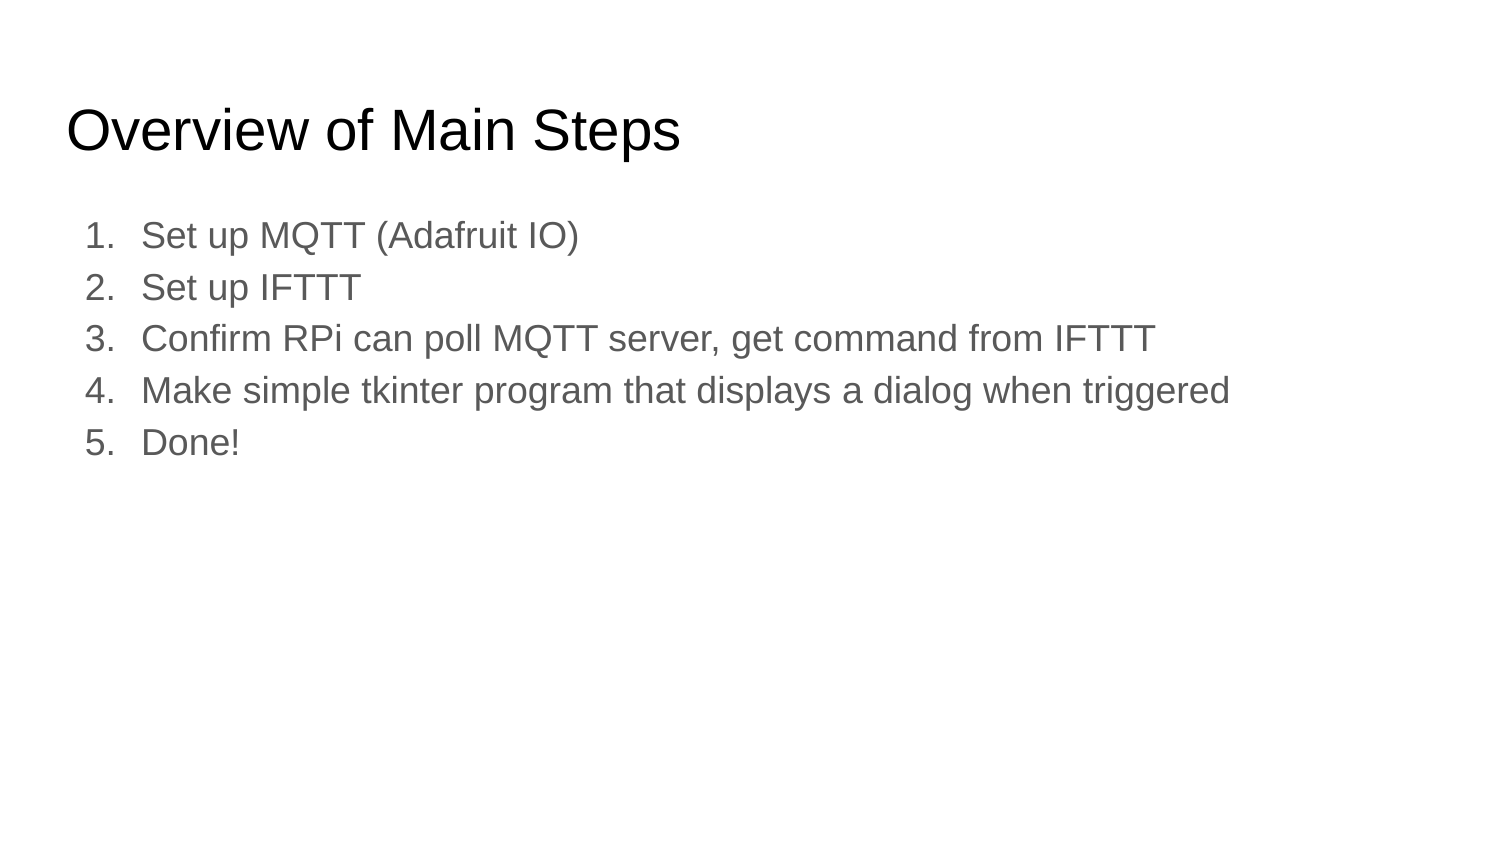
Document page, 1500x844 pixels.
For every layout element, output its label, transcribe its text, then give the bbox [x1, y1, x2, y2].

title Overview of Main Steps [51, 77, 1449, 171]
list Set up MQTT (Adafruit IO) Set up IFTTT Confirm RPi can poll MQTT server, get command from IFTTT Make simple tkinter program that displays a dialog when triggered Done! [51, 189, 1449, 750]
